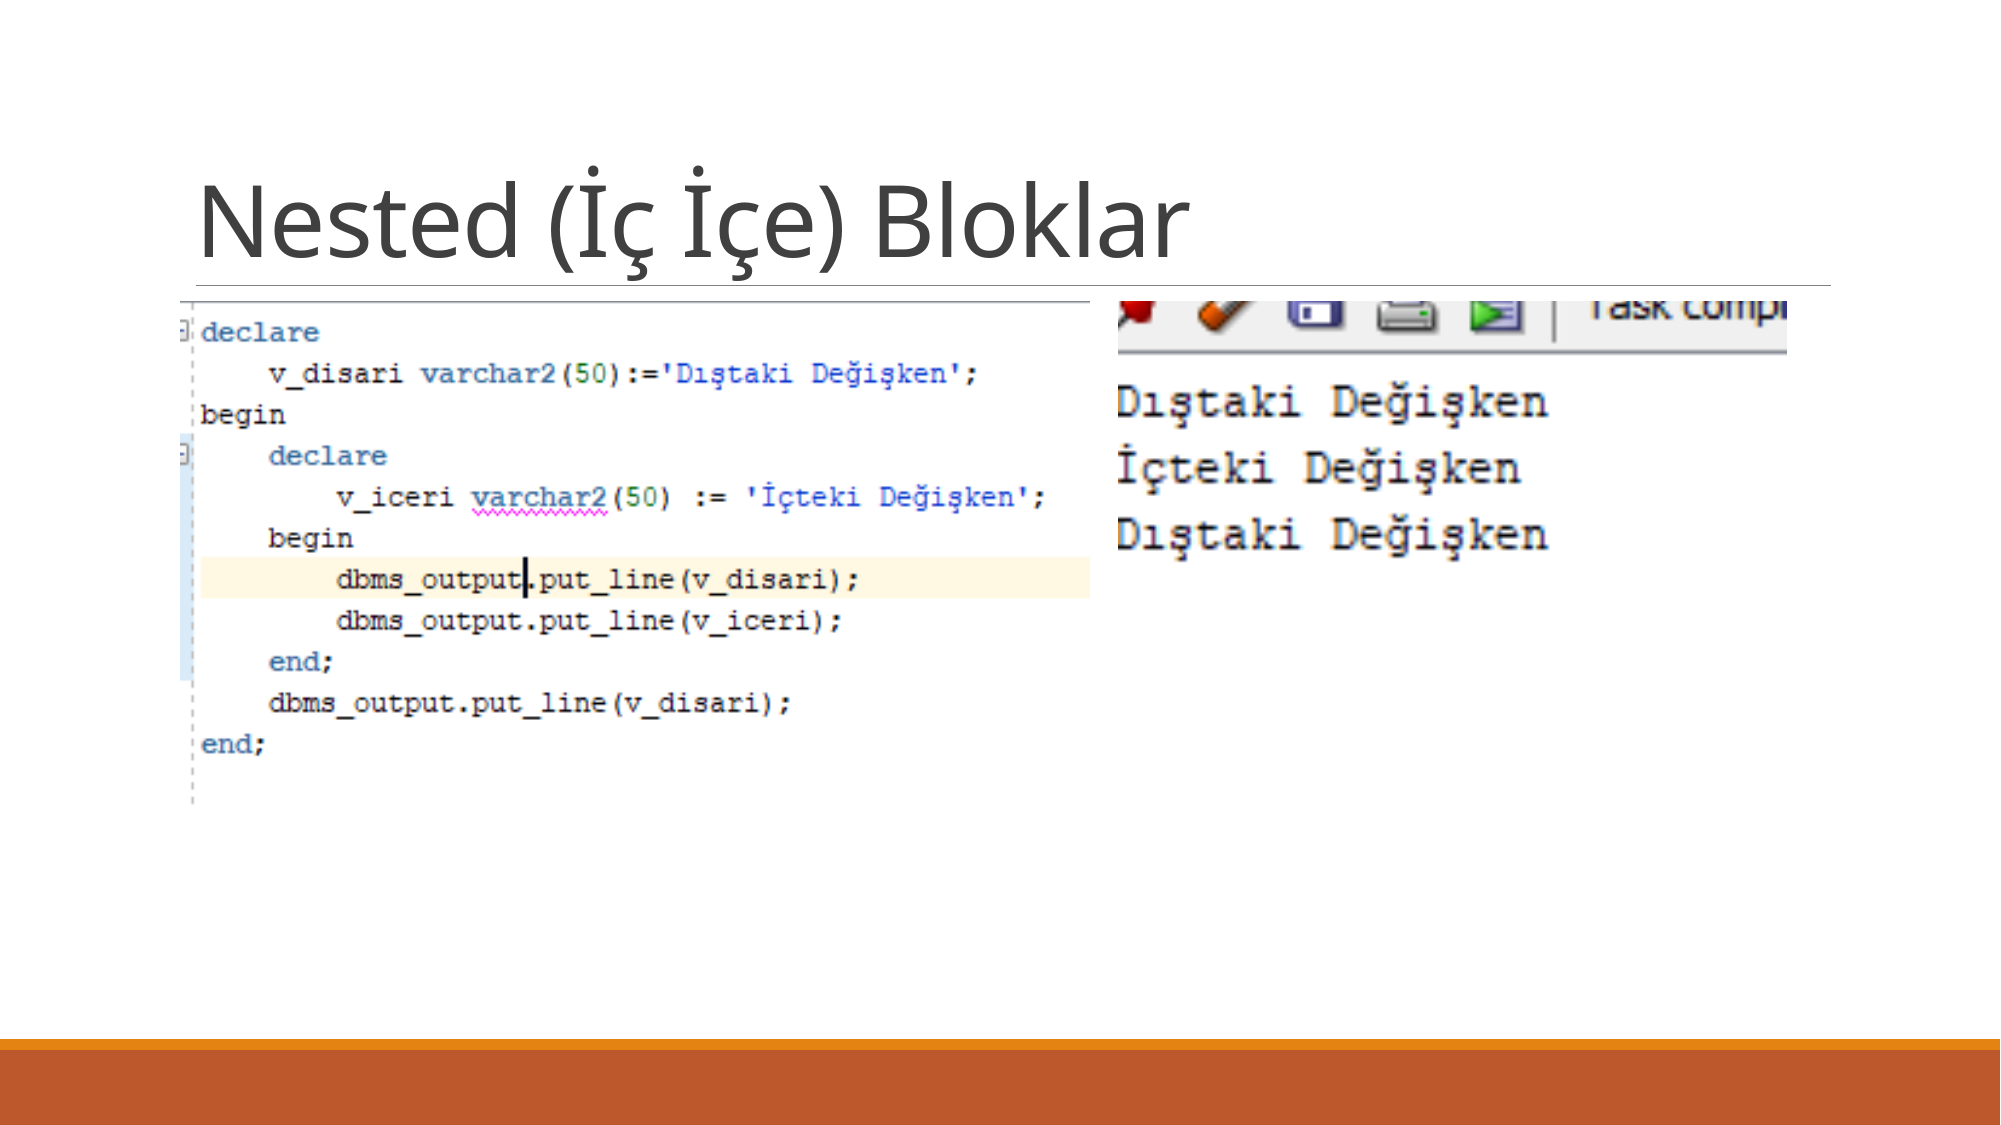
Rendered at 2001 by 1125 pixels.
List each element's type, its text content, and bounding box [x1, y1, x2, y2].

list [179, 301, 1090, 813]
picture [1117, 301, 1788, 695]
title Nested (İç İçe) Bloklar [180, 47, 1830, 285]
